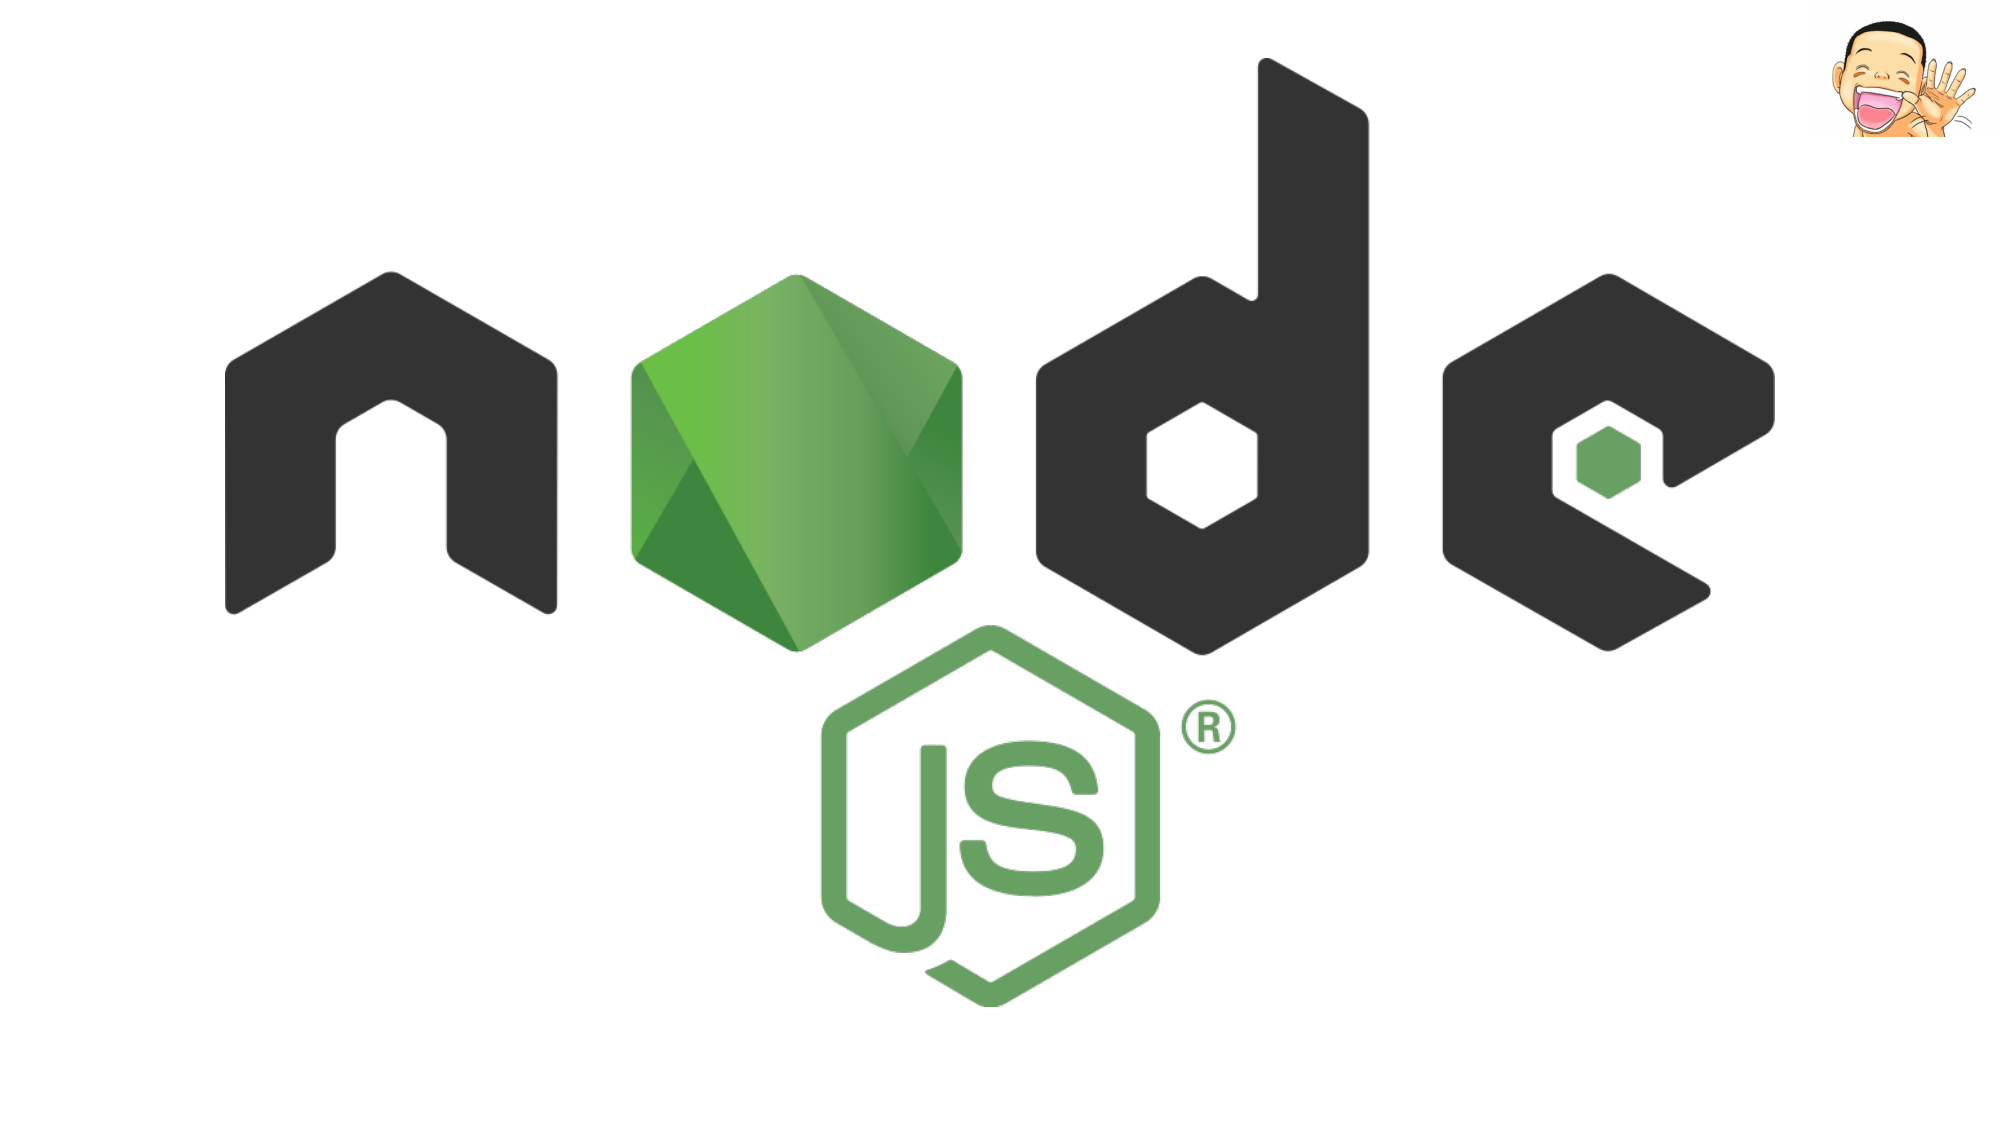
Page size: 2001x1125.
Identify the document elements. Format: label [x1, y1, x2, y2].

picture [1808, 0, 2000, 137]
picture [225, 58, 1775, 1007]
